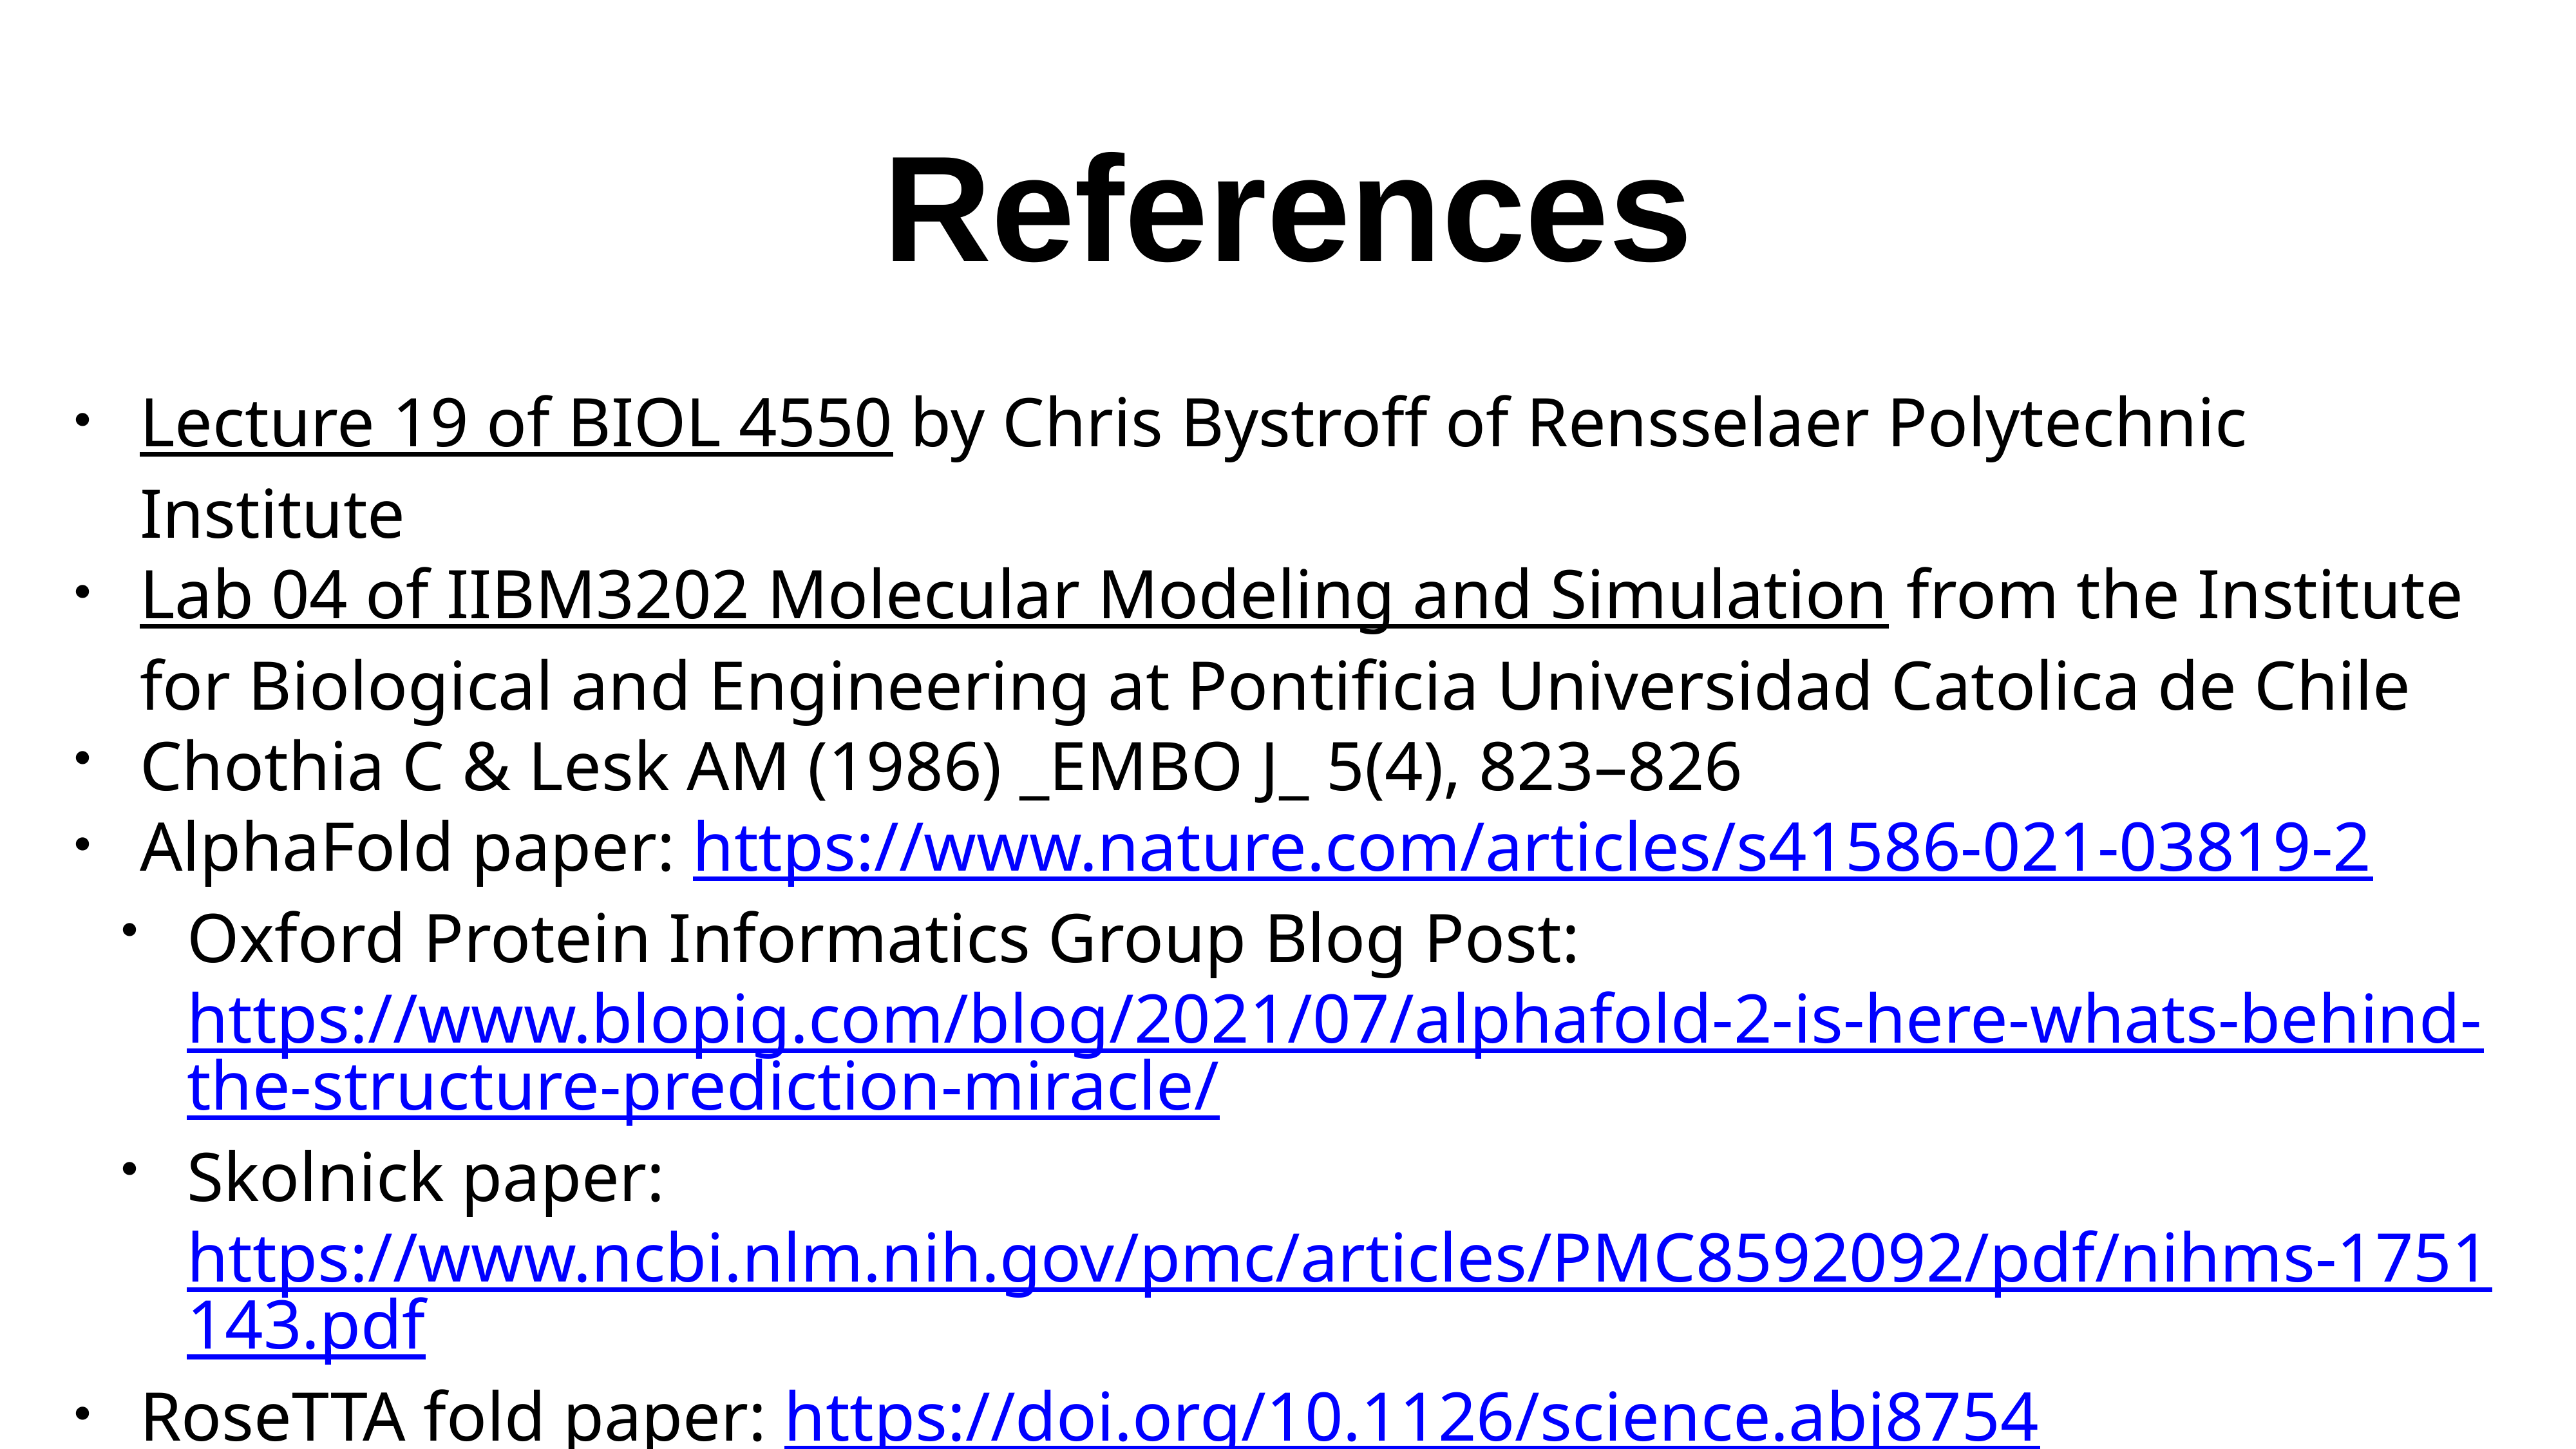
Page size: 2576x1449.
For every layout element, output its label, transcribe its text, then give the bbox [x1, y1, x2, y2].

list Lecture 19 of BIOL 4550 by Chris Bystroff of Rensselaer Polytechnic Institute Lab 04 of IIBM3202 Molecular Modeling and Simulation from the Institute for Biological and Engineering at Pontificia Universidad Catolica de Chile Chothia C & Lesk AM (1986) _EMBO J_ 5(4), 823–826 AlphaFold paper: https://www.nature.com/articles/s41586-021-03819-2 Oxford Protein Informatics Group Blog Post: https://www.blopig.com/blog/2021/07/alphafold-2-is-here-whats-behind-the-structure-prediction-miracle/ Skolnick paper: https://www.ncbi.nlm.nih.gov/pmc/articles/PMC8592092/pdf/nihms-1751143.pdf RoseTTA fold paper: https://doi.org/10.1126/science.abj8754 [66, 335, 2510, 1376]
title References [66, 66, 2510, 335]
slide_number [1260, 1374, 1314, 1429]
